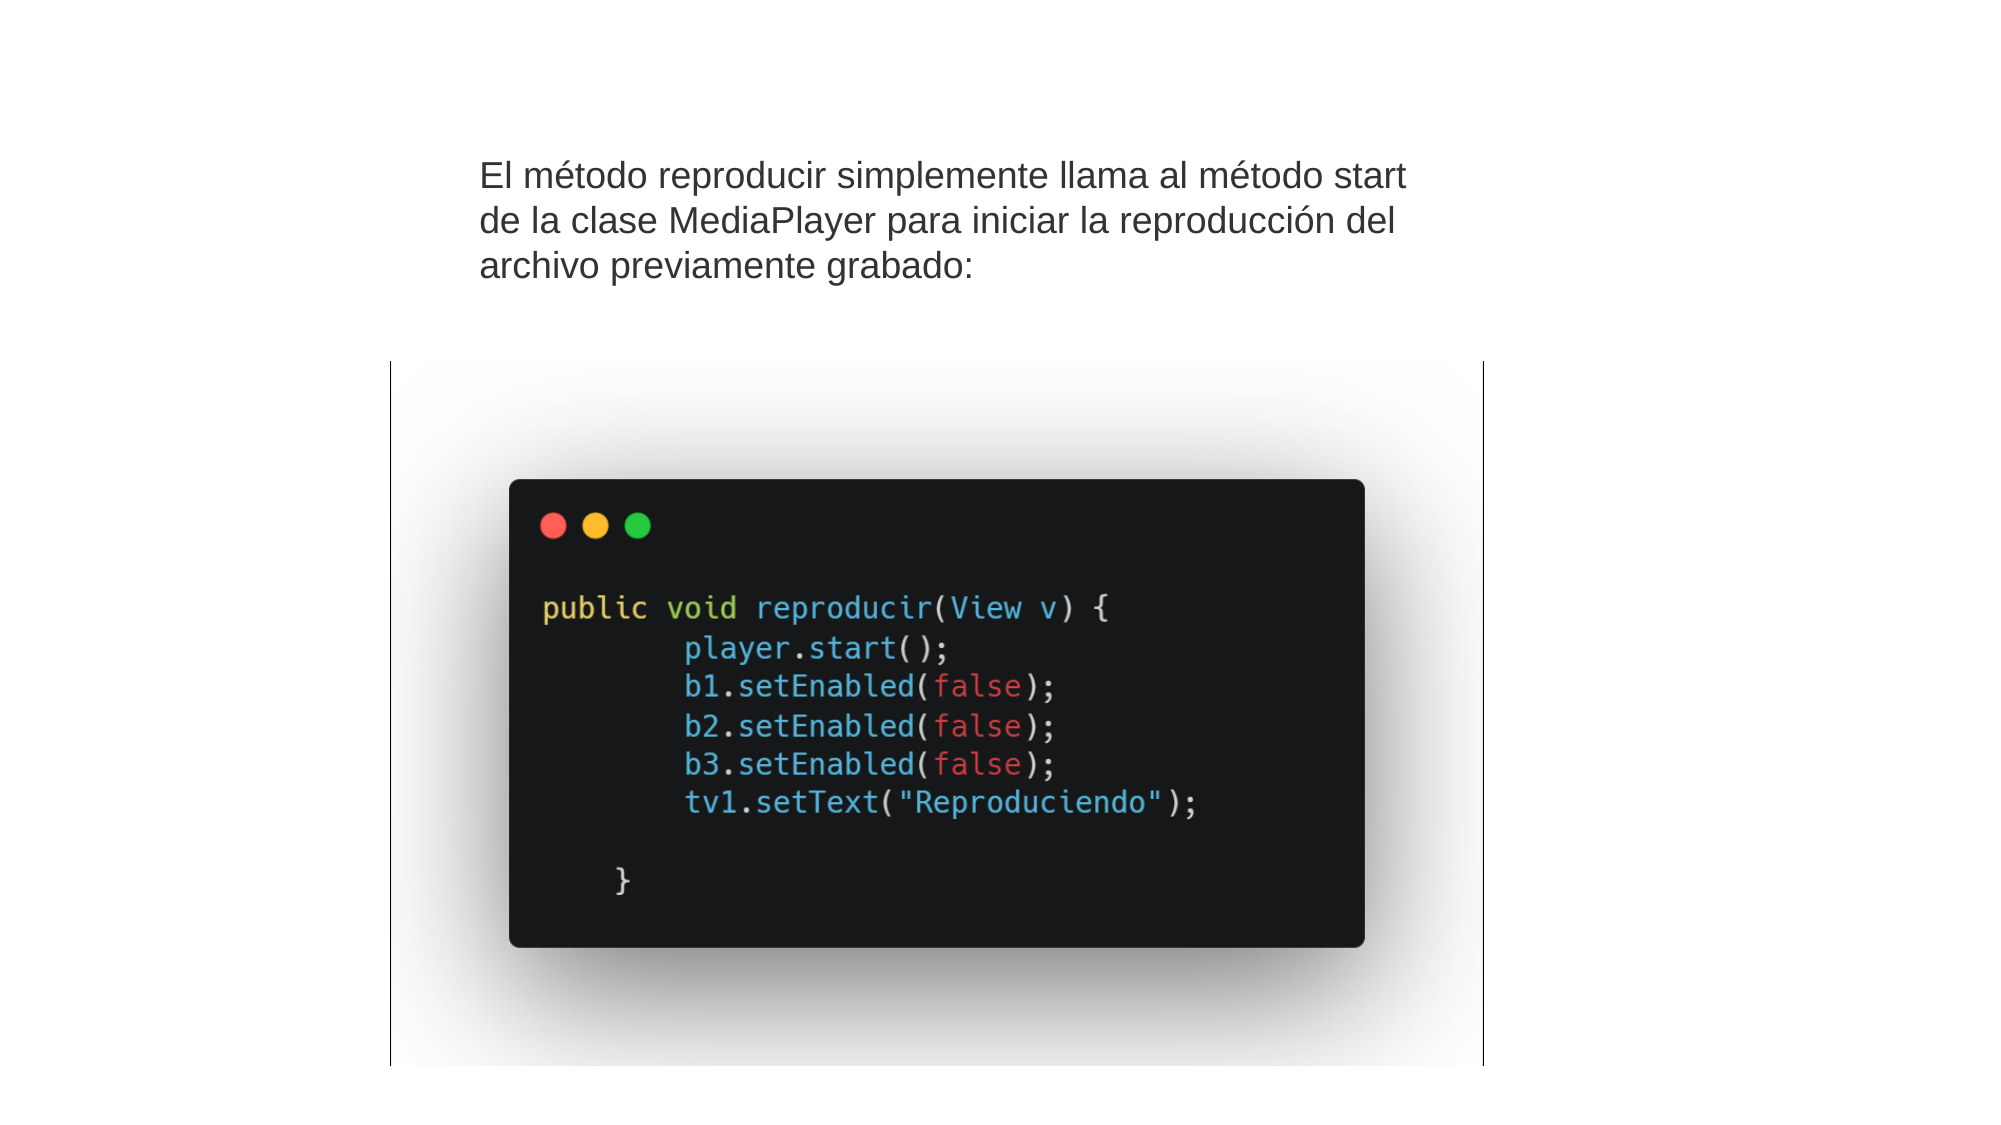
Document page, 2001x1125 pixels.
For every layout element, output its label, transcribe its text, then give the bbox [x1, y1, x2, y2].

text_box El método reproducir simplemente llama al método start de la clase MediaPlayer para iniciar la reproducción del archivo previamente grabado: [464, 144, 1465, 294]
picture [390, 361, 1484, 1066]
